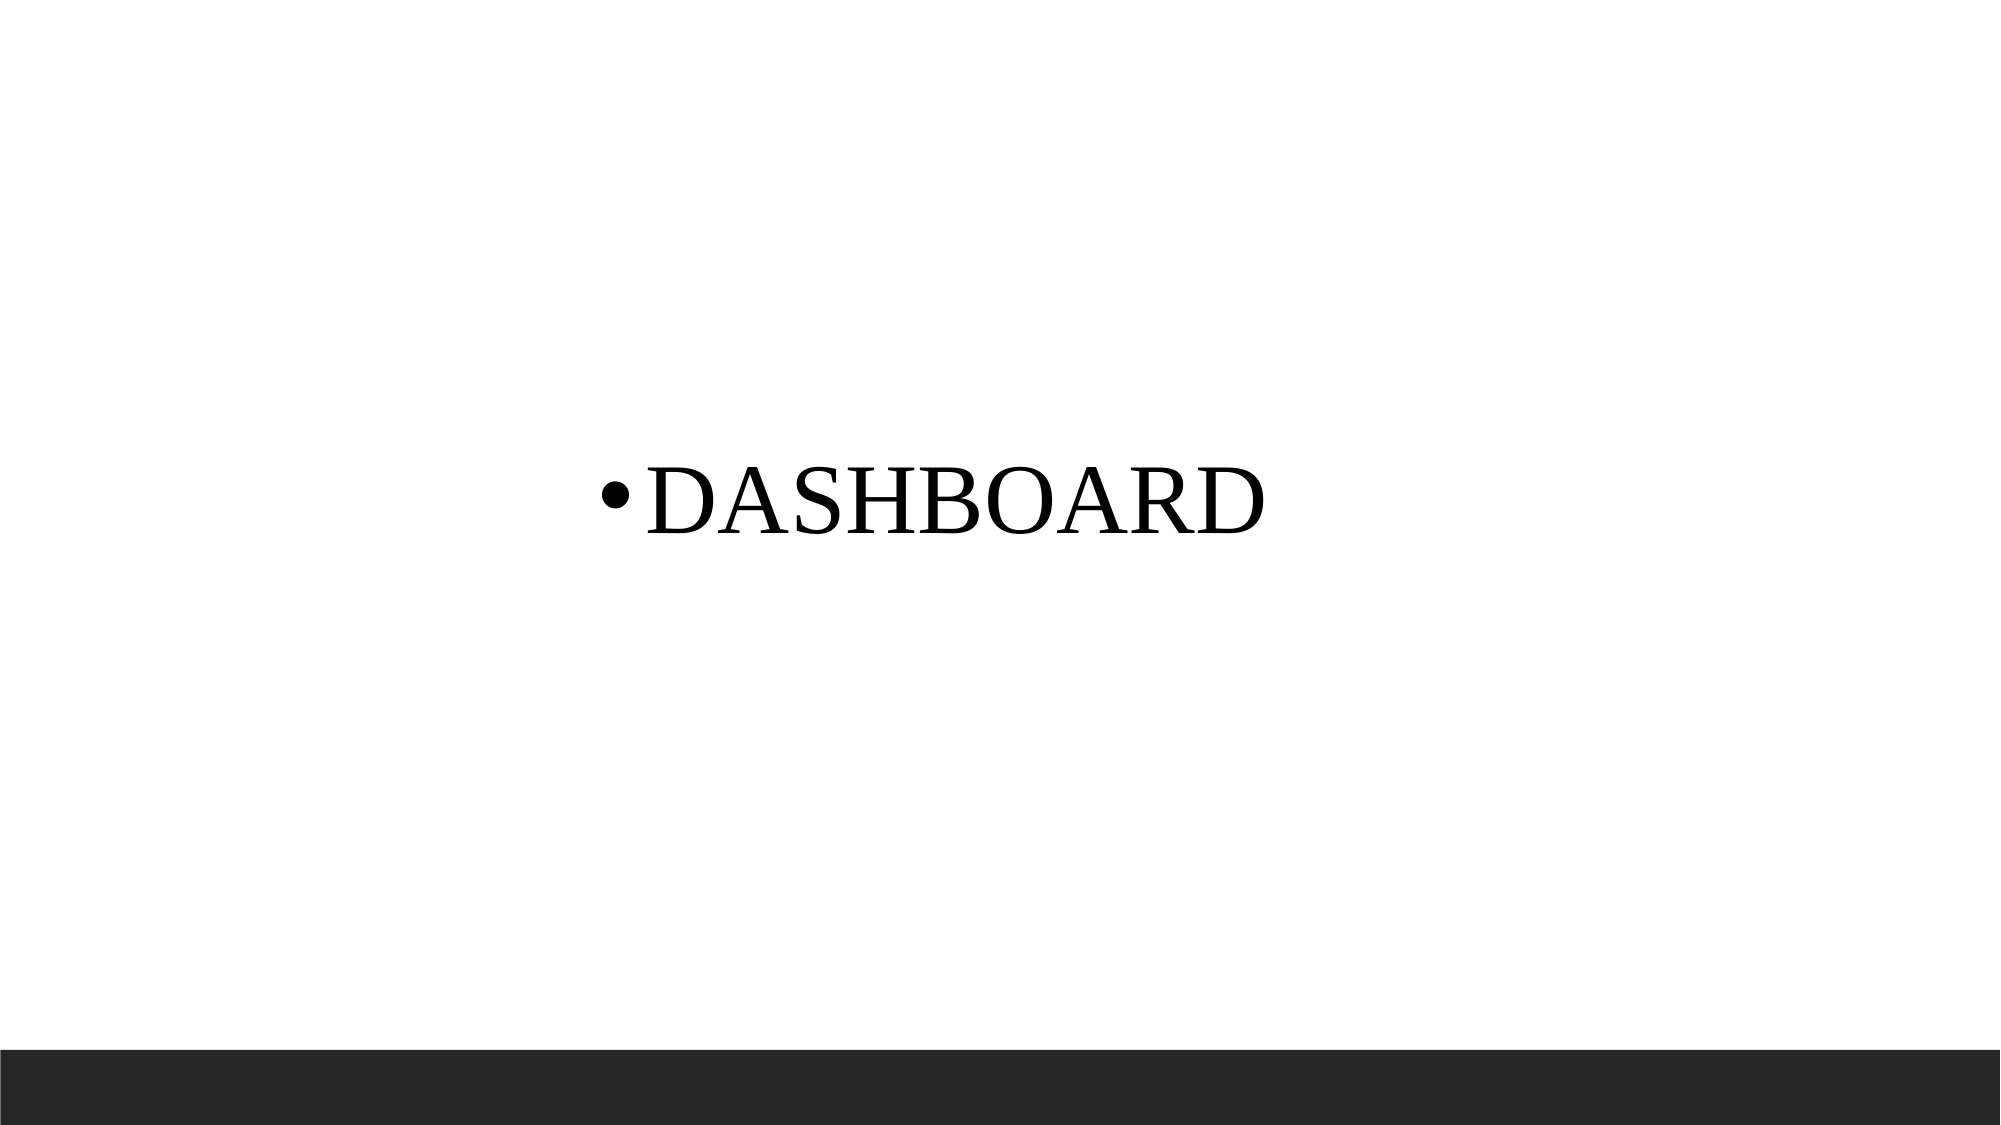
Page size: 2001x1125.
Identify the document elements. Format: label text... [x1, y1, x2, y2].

text_box DASHBOARD [583, 426, 1378, 561]
